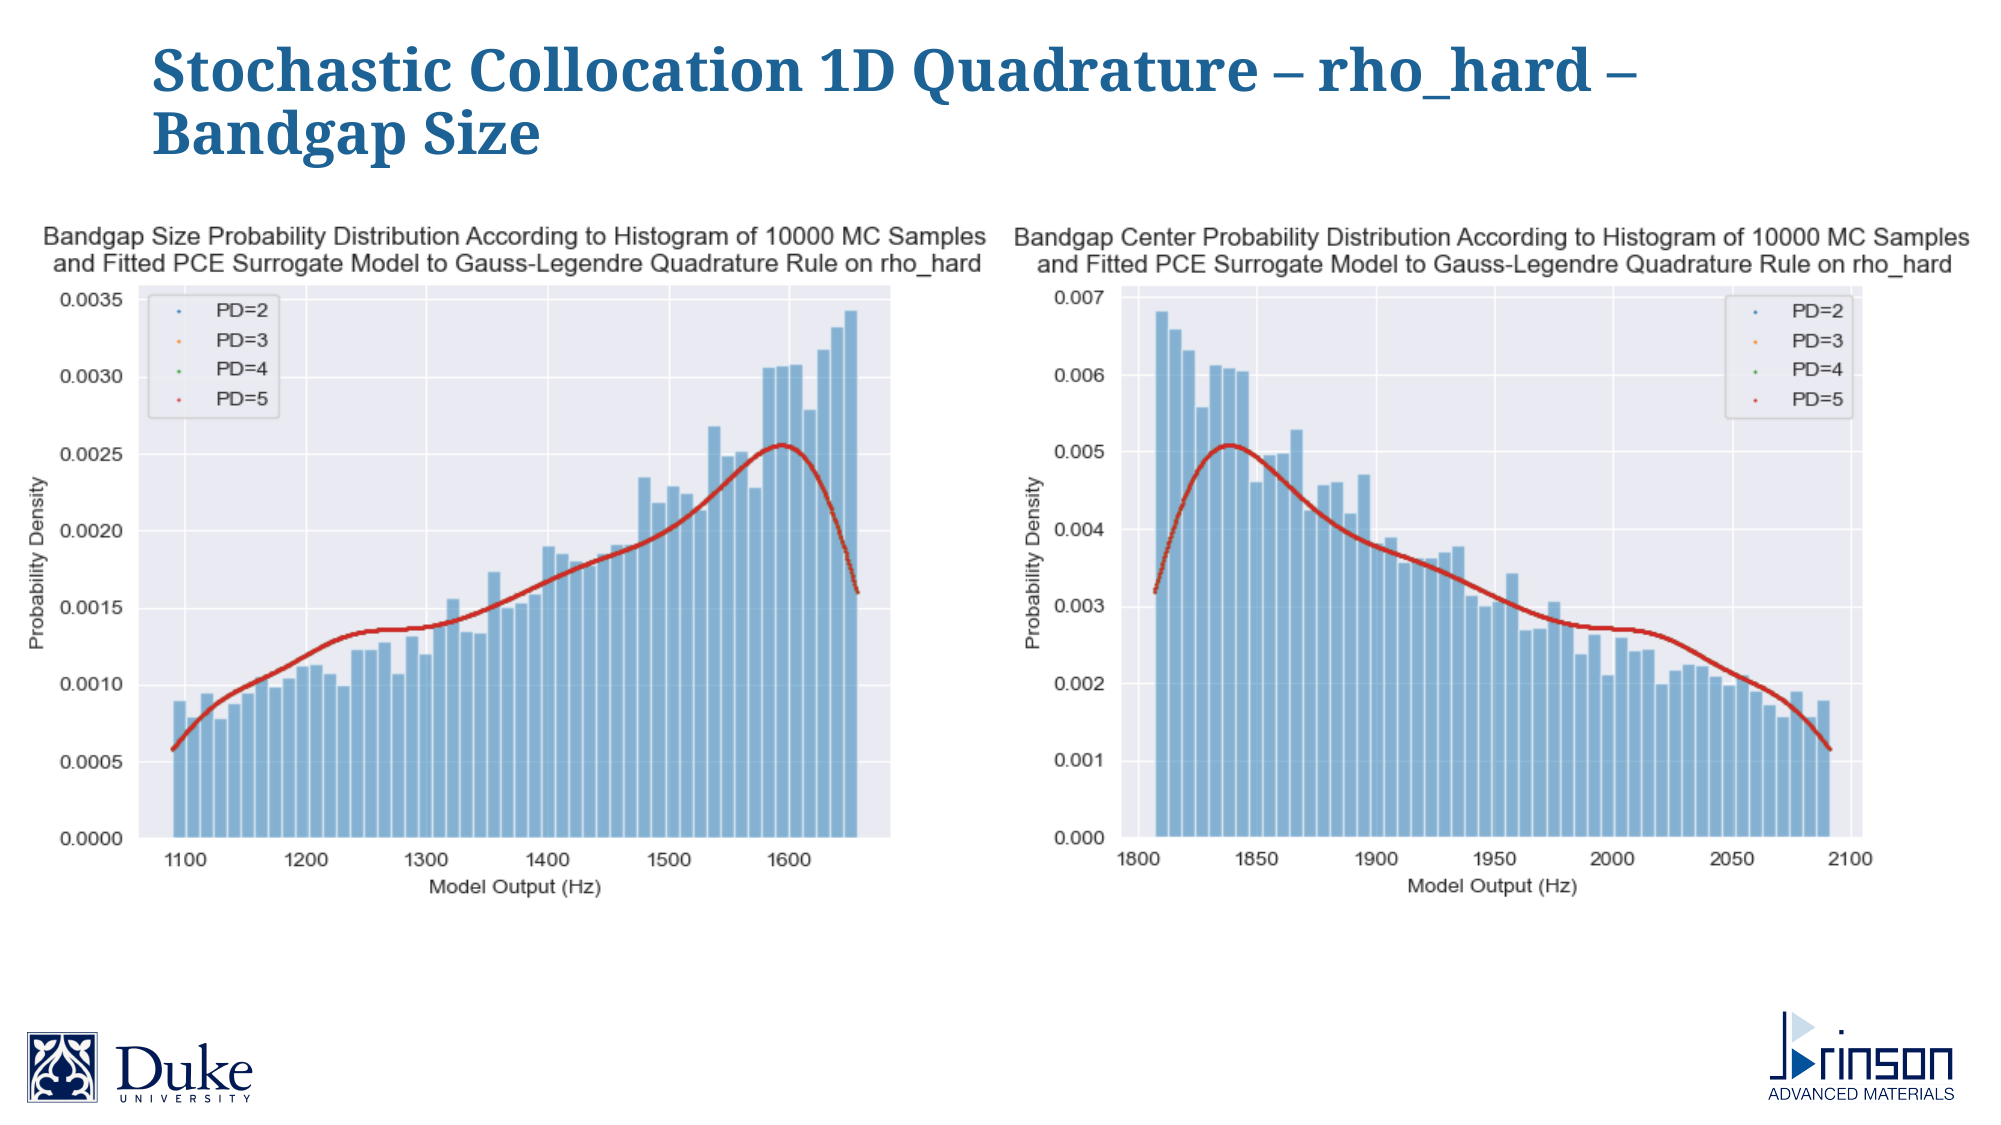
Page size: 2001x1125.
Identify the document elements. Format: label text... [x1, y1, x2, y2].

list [15, 212, 1000, 913]
picture [999, 213, 1984, 912]
picture [27, 1032, 98, 1103]
picture [1768, 1011, 1957, 1108]
title Stochastic Collocation 1D Quadrature – rho_hard – Bandgap Size [137, 17, 1863, 191]
picture [115, 1042, 253, 1103]
